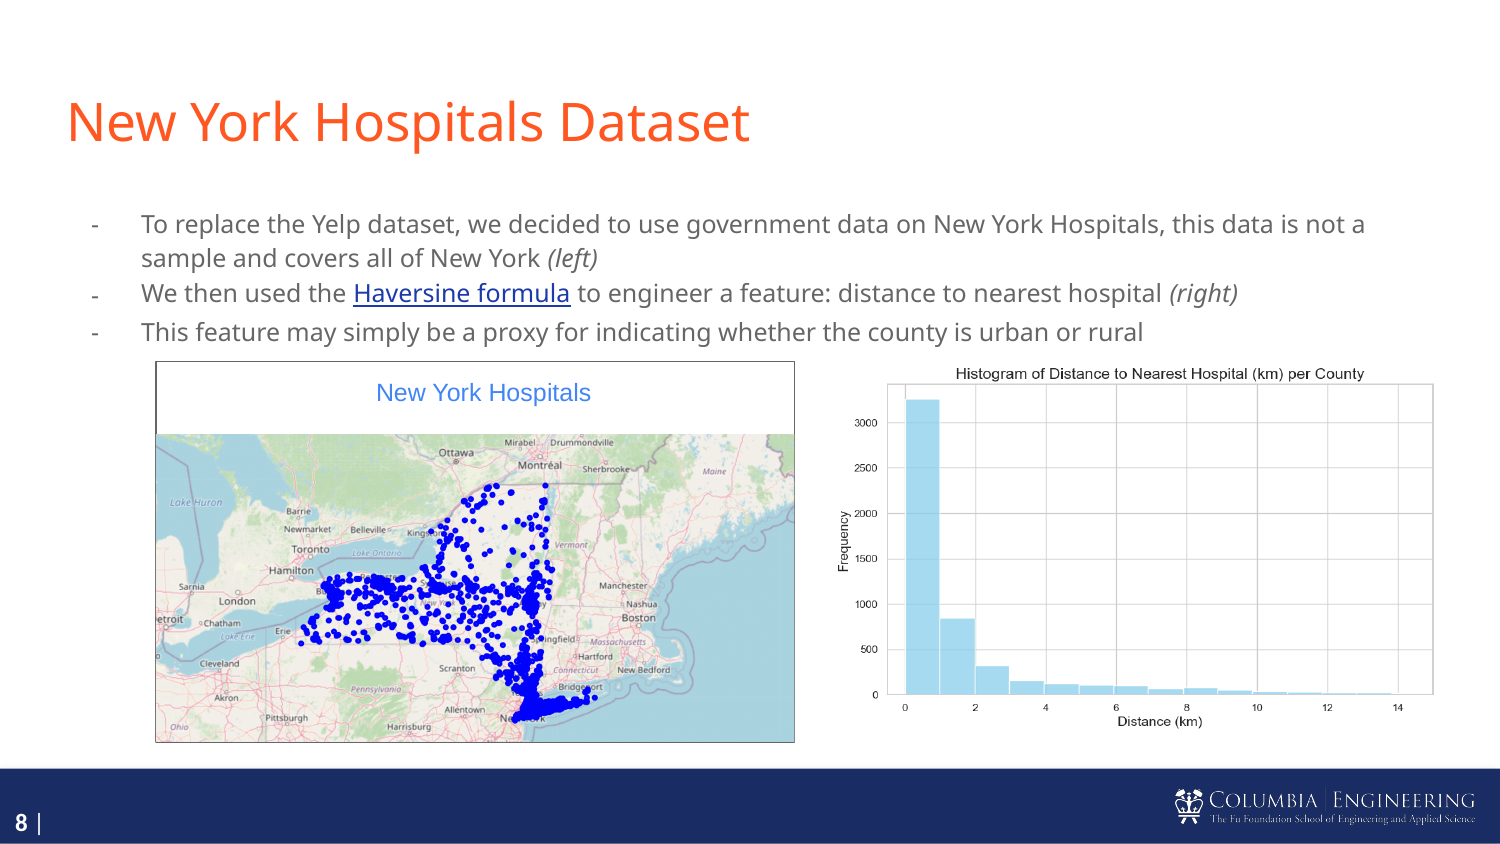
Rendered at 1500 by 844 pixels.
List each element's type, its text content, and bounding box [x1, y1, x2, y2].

list To replace the Yelp dataset, we decided to use government data on New York Hospitals, this data is not a sample and covers all of New York (left) We then used the Haversine formula to engineer a feature: distance to nearest hospital (right) This feature may simply be a proxy for indicating whether the county is urban or rural [51, 189, 1449, 397]
title New York Hospitals Dataset [51, 72, 1449, 167]
picture [1174, 787, 1475, 825]
picture [830, 361, 1440, 743]
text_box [155, 361, 795, 743]
text_box ‹#› | [0, 768, 1500, 844]
